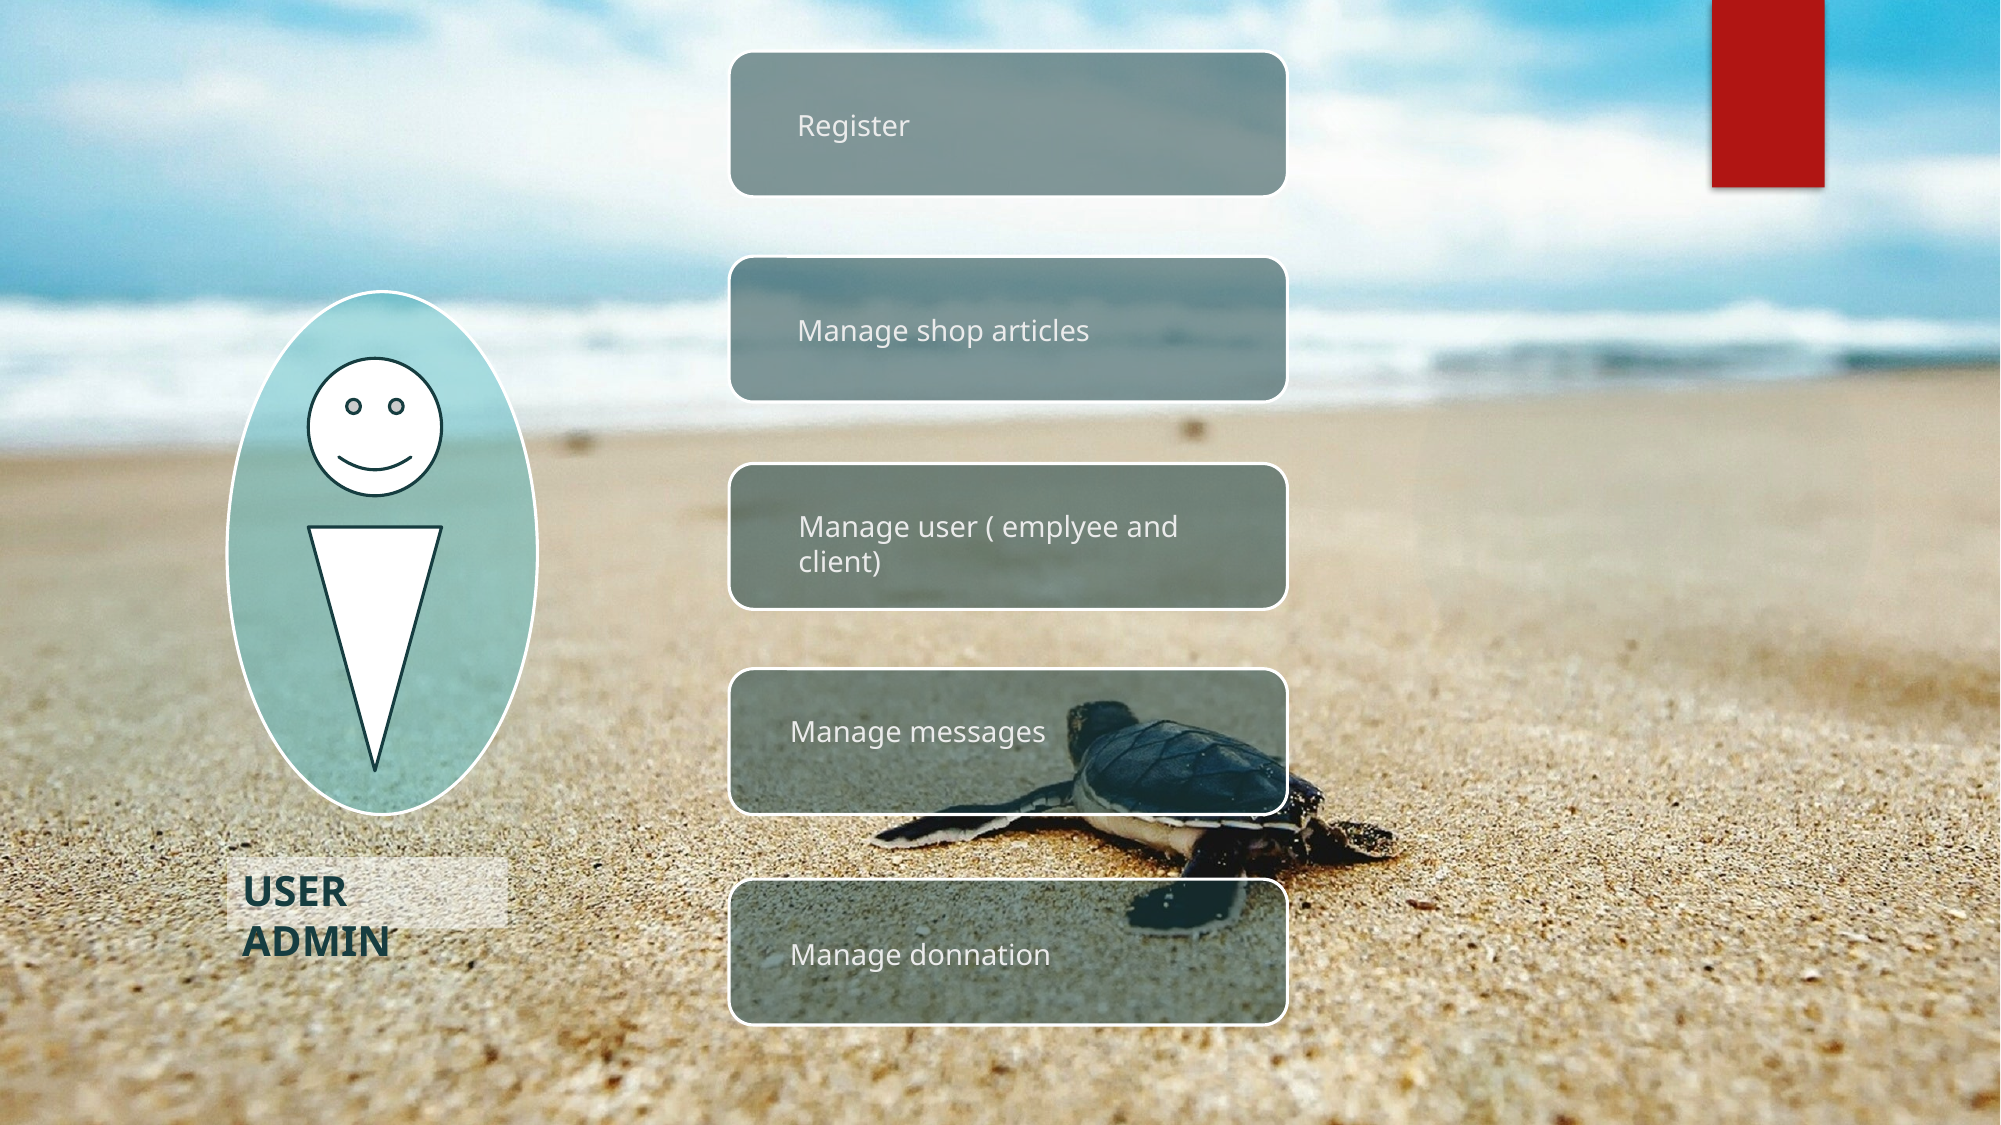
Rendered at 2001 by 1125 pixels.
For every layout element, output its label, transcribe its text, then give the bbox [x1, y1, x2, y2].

text_box [727, 254, 1289, 404]
text_box [306, 525, 444, 773]
text_box [306, 356, 444, 498]
text_box [727, 877, 1289, 1027]
text_box Manage messages [774, 705, 1225, 778]
picture [0, 0, 2001, 1125]
text_box [225, 290, 539, 817]
text_box Manage donnation [774, 928, 1225, 1000]
text_box USER ADMIN [227, 857, 508, 929]
text_box Manage shop articles [782, 304, 1232, 377]
text_box [727, 49, 1289, 199]
text_box [727, 461, 1289, 611]
title Register [782, 99, 1040, 172]
text_box Manage user ( emplyee and client) [783, 500, 1273, 573]
text_box [727, 667, 1289, 817]
